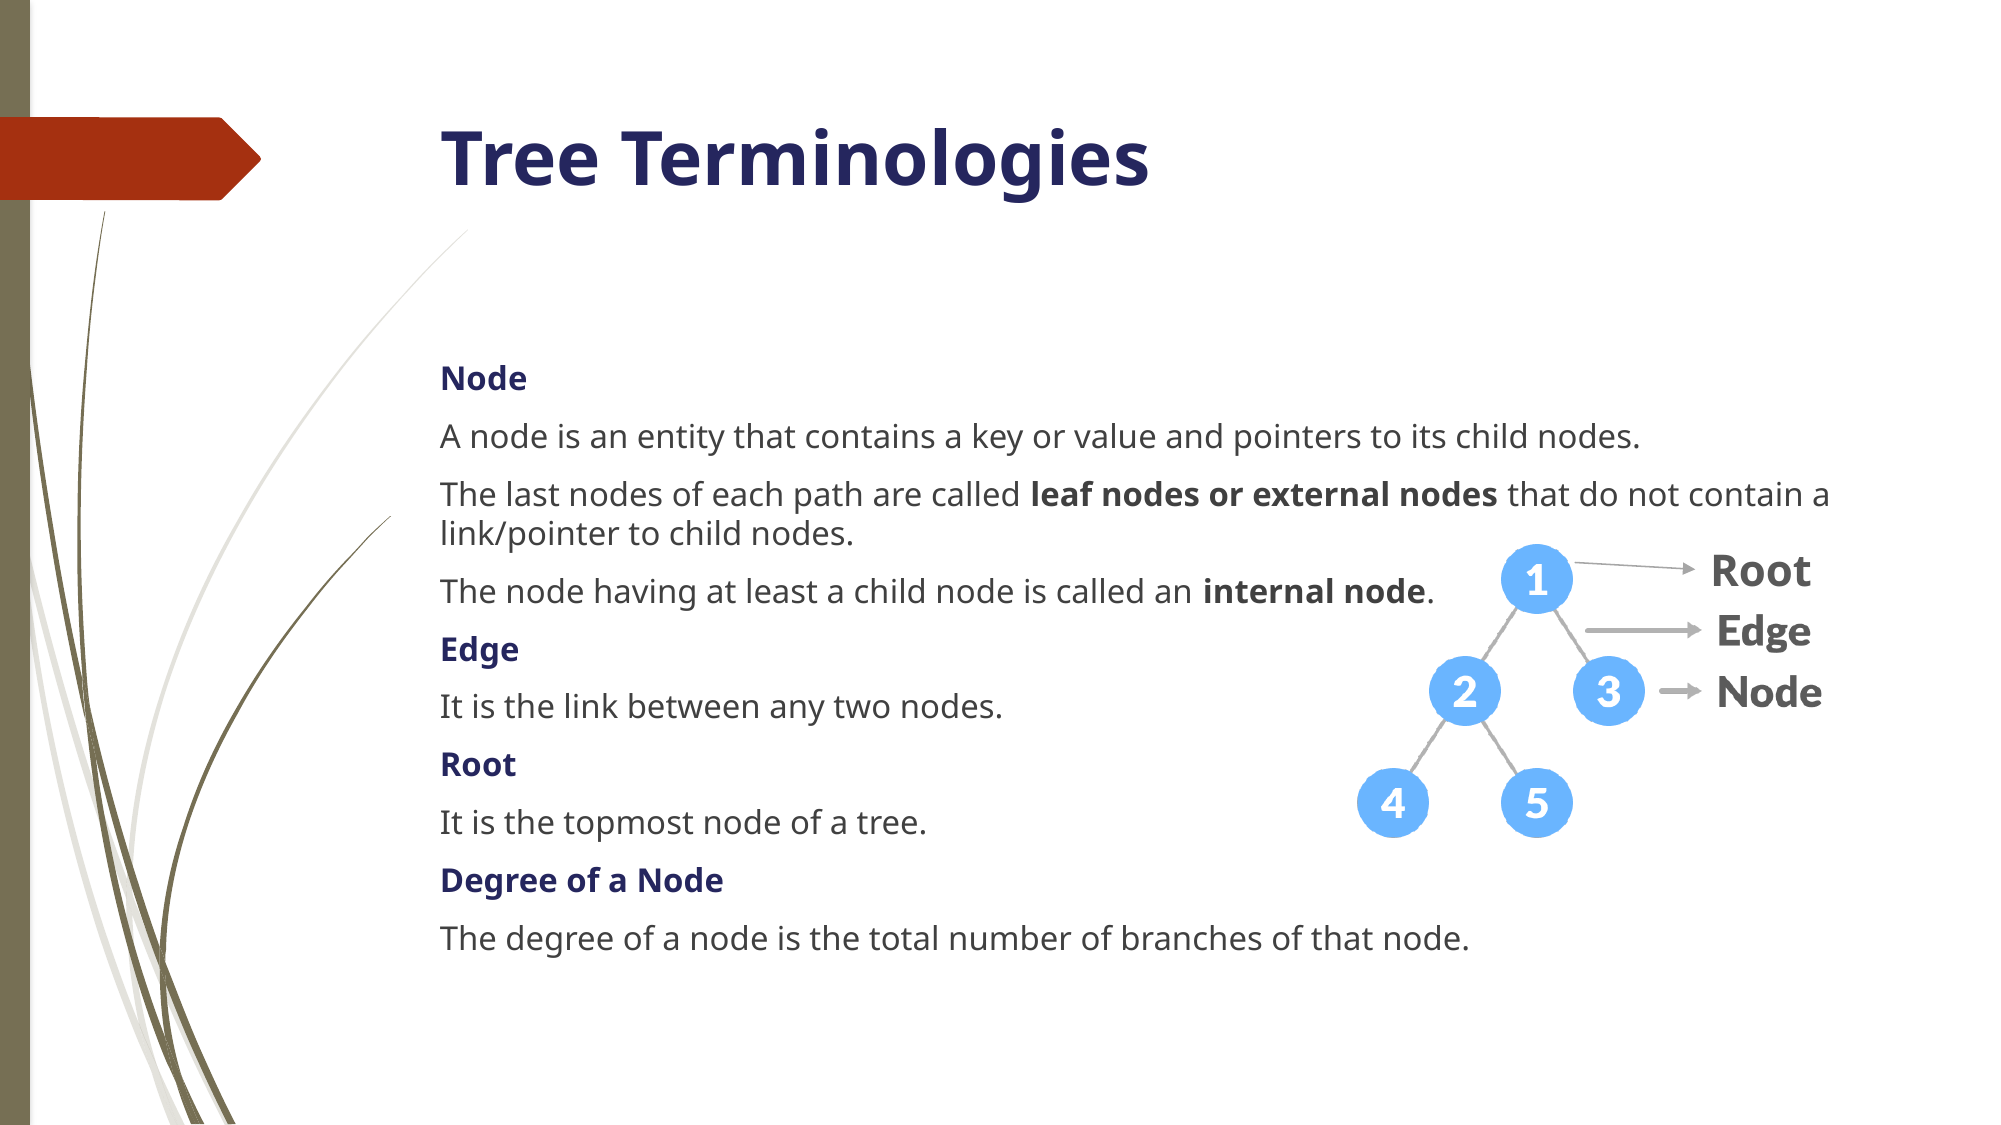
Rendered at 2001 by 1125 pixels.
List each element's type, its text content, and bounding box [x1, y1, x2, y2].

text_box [1574, 562, 1696, 566]
list Node A node is an entity that contains a key or value and pointers to its child nodes. The last nodes of each path are called leaf nodes or external nodes that do not contain a link/pointer to child nodes. The node having at least a child node is called an internal node. Edge It is the link between any two nodes. Root It is the topmost node of a tree. Degree of a Node The degree of a node is the total number of branches of that node. [424, 350, 1888, 970]
picture [1314, 501, 1865, 880]
title Tree Terminologies [425, 102, 1888, 313]
